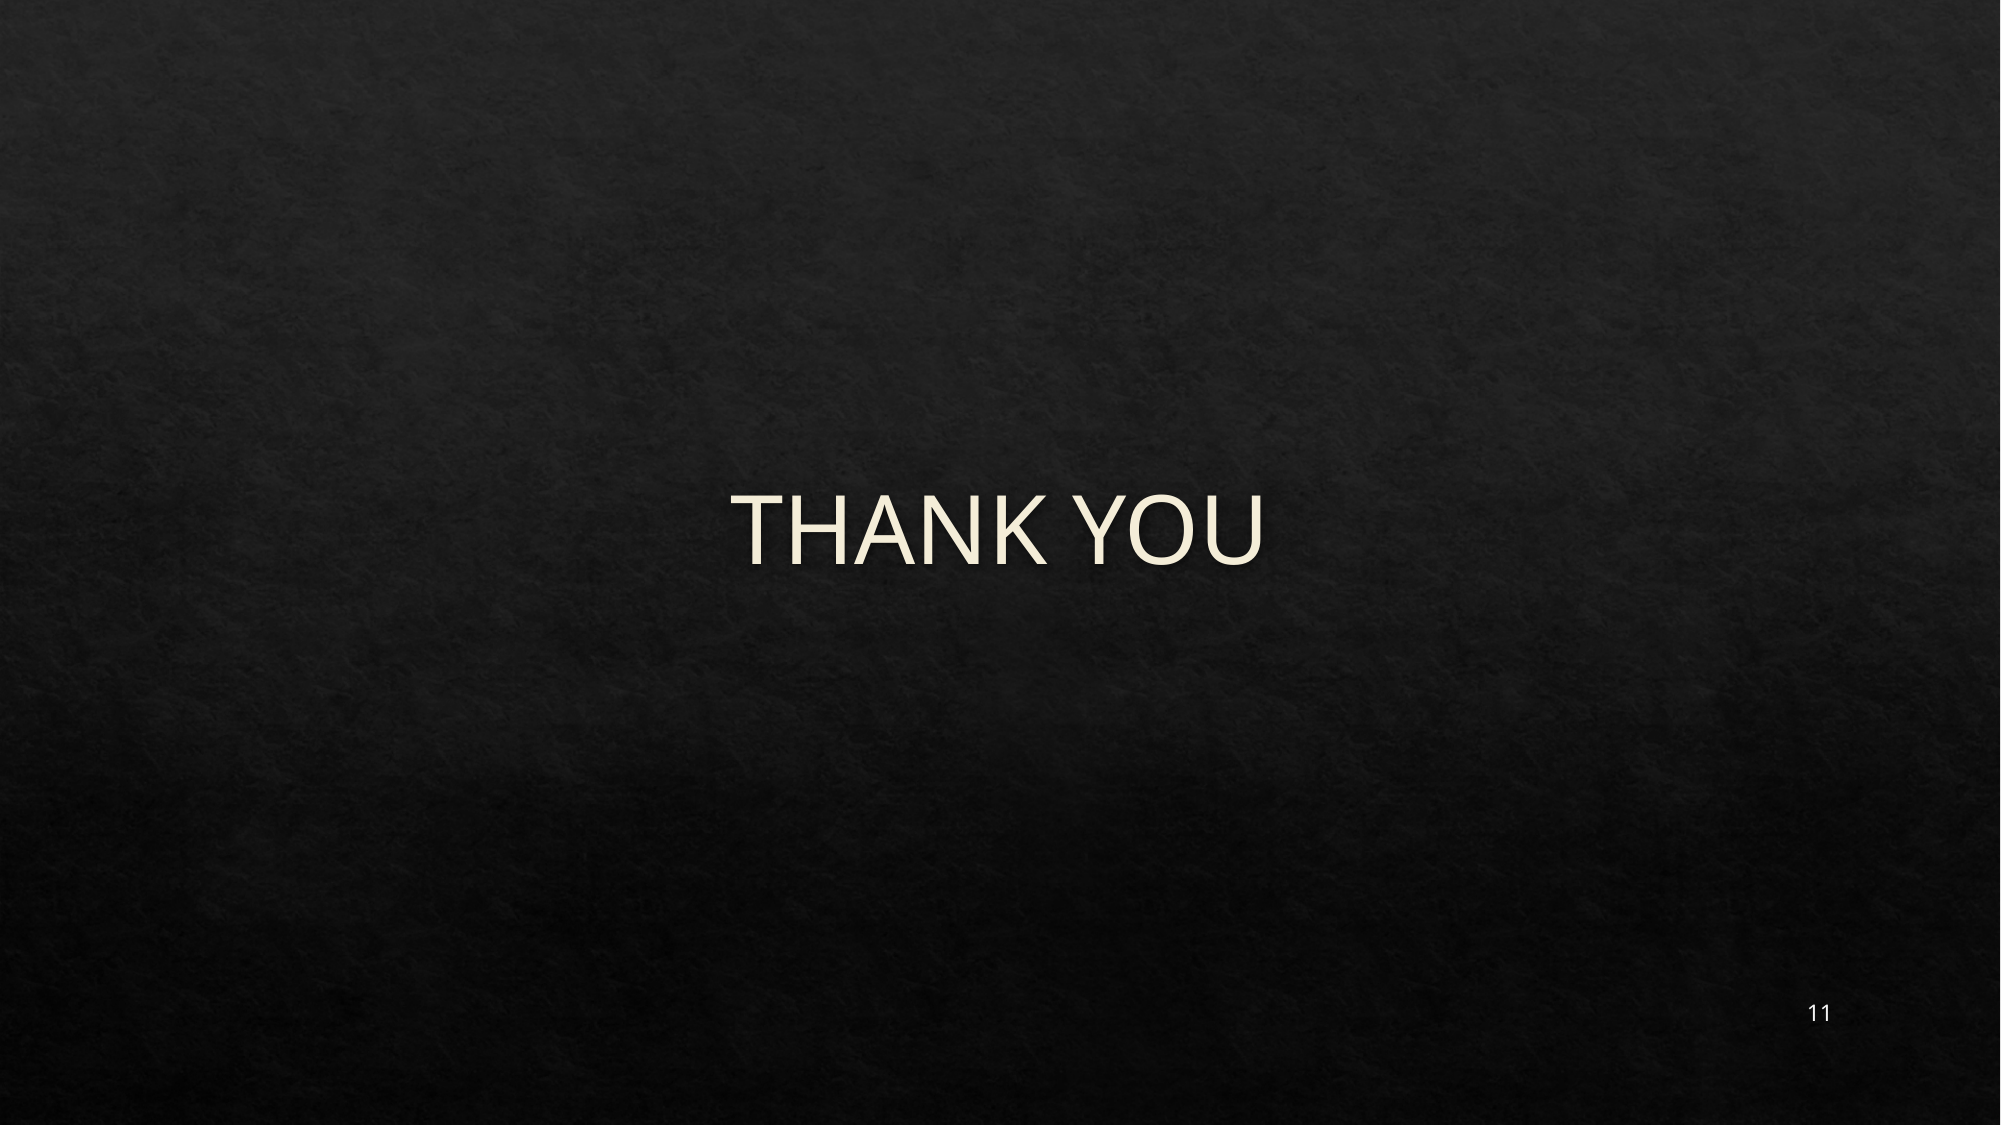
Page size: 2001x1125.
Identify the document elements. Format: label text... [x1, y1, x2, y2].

title THANK YOU [150, 430, 1850, 638]
slide_number 11 [1724, 984, 1849, 1045]
